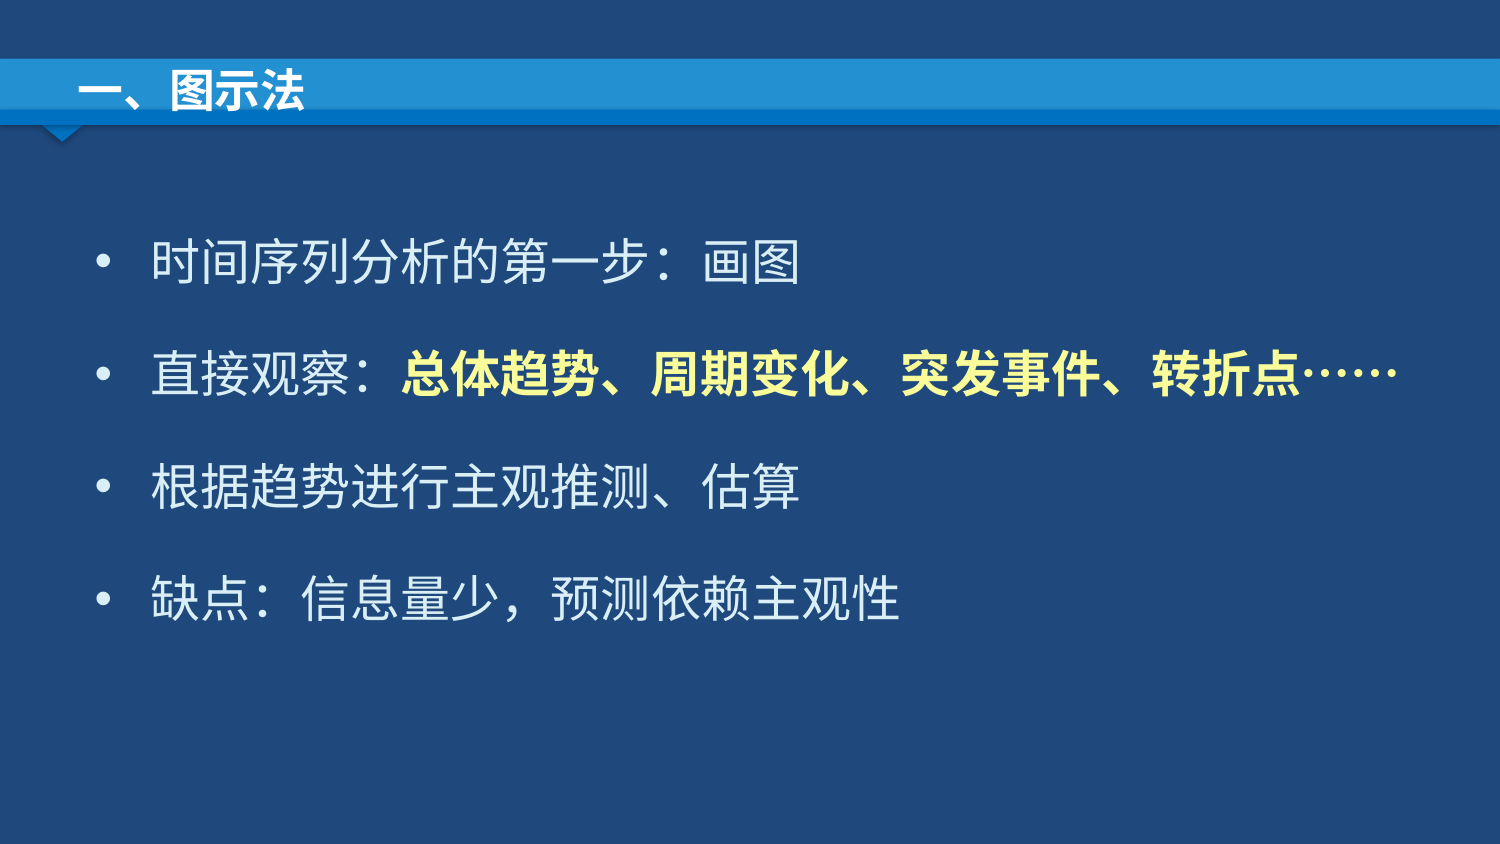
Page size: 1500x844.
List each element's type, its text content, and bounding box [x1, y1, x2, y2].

list 时间序列分析的第一步：画图 直接观察：总体趋势、周期变化、突发事件、转折点…… 根据趋势进行主观推测、估算 缺点：信息量少，预测依赖主观性 [79, 198, 1442, 756]
text_box 一、图示法 [63, 54, 1413, 112]
